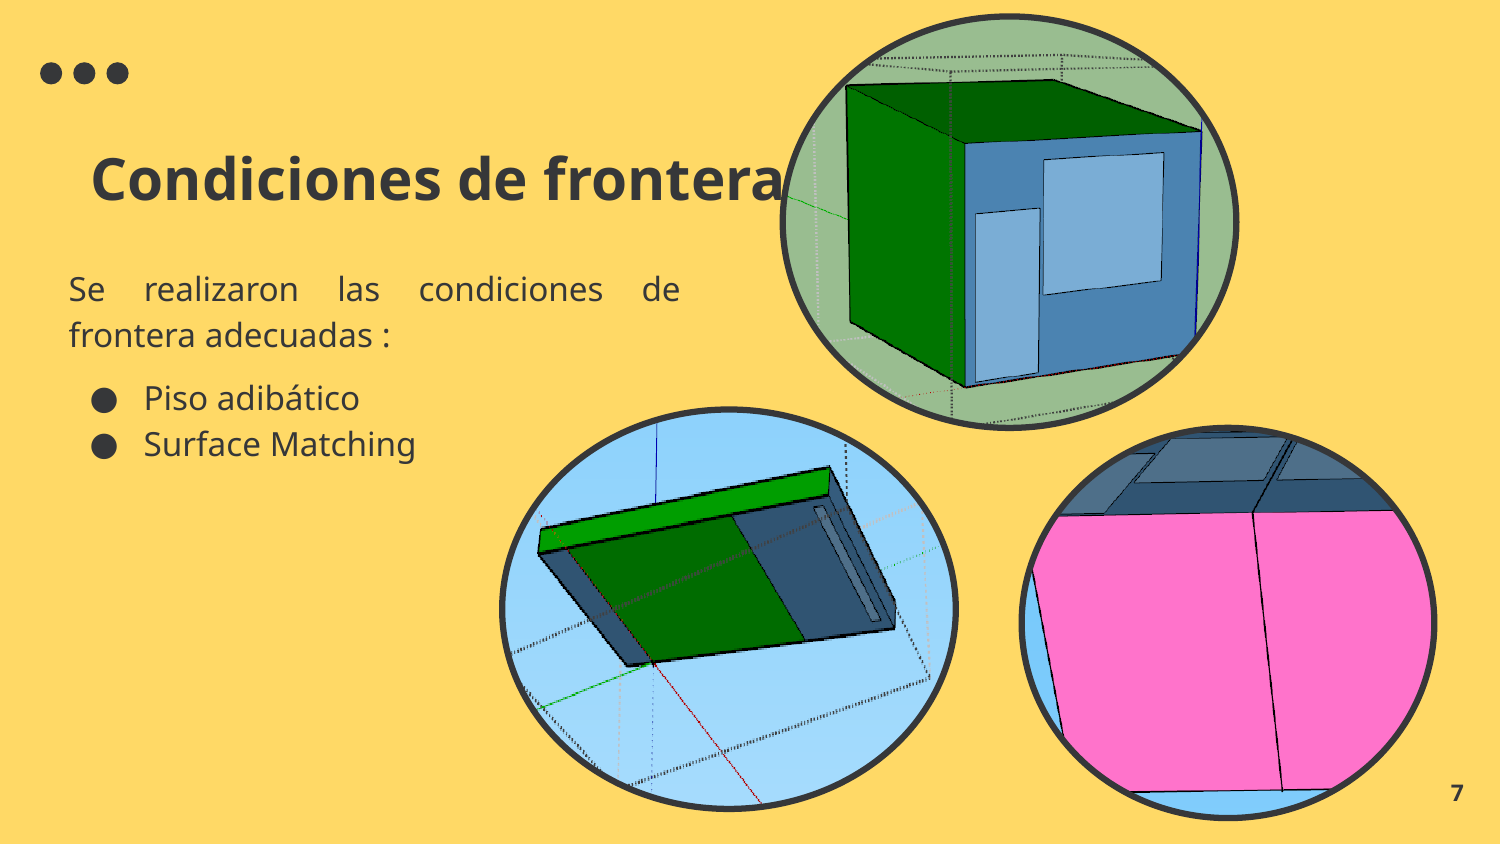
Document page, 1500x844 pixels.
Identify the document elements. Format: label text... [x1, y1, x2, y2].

slide_number ‹#› [1438, 779, 1464, 809]
picture [501, 16, 1435, 819]
subtitle Se realizaron las condiciones de frontera adecuadas : Piso adibático Surface Matching [68, 262, 682, 310]
text_box Condiciones de frontera [60, 135, 777, 228]
